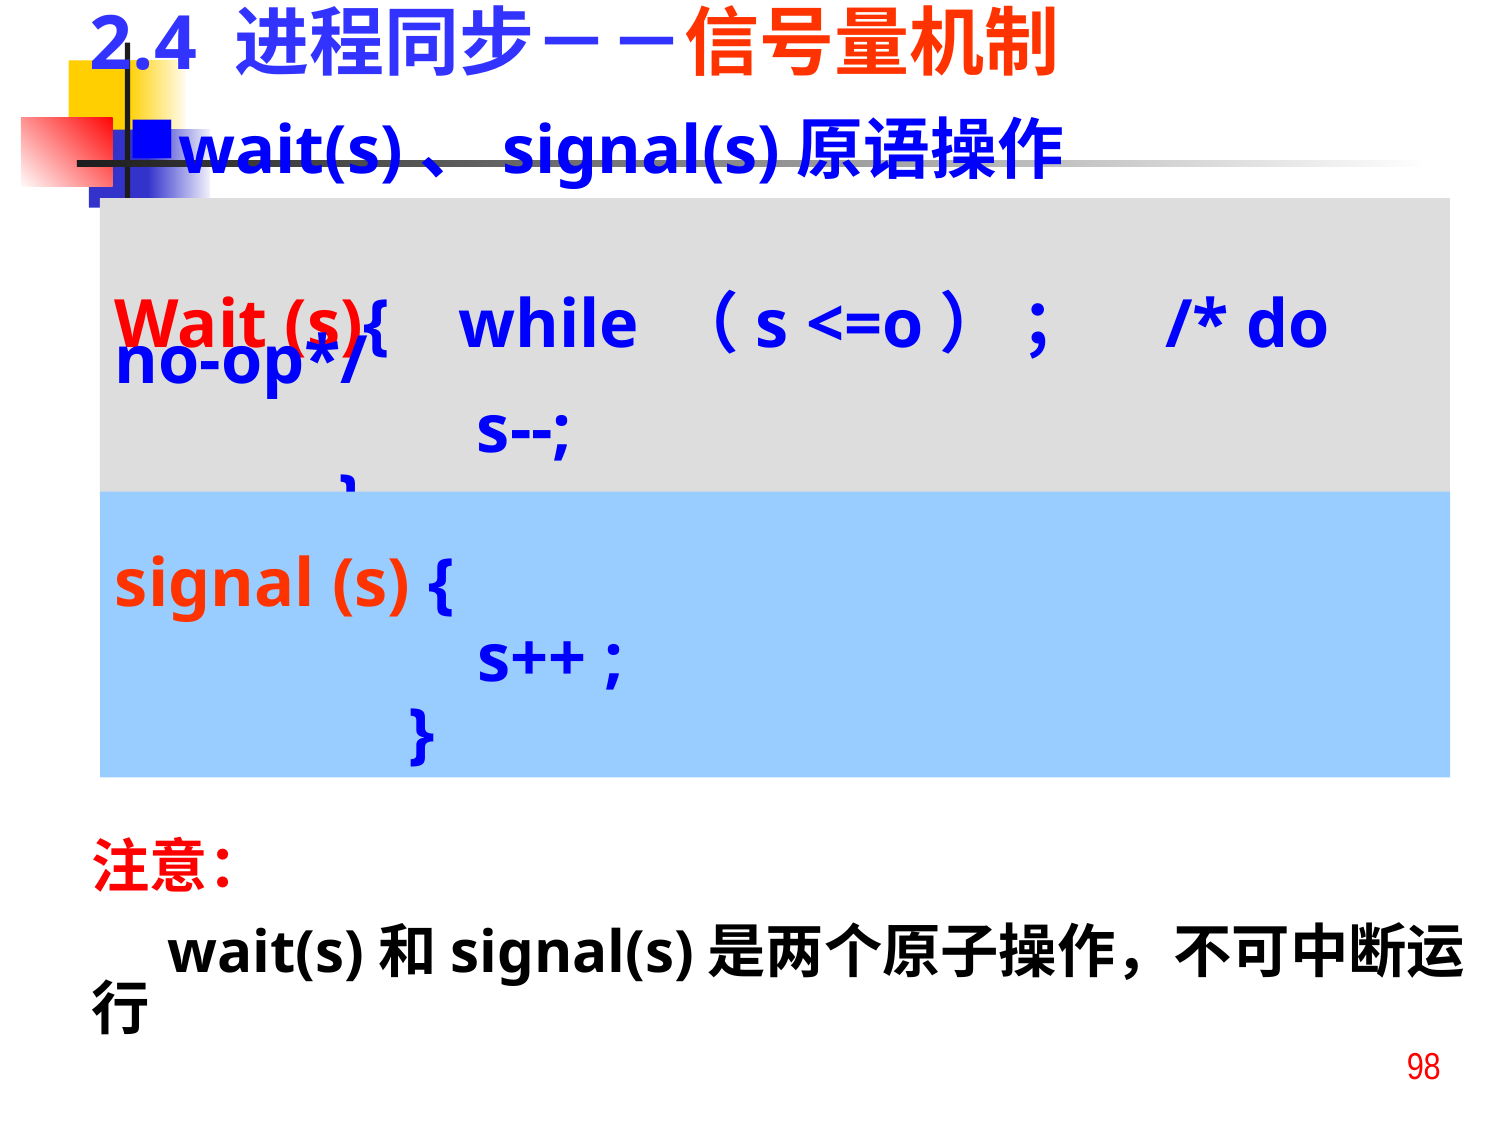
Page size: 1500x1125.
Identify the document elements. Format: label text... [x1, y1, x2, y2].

text_box signal (s) { s++ ; } [100, 491, 1451, 778]
text_box 2.4 进程同步－－信号量机制 [74, 0, 1447, 93]
text_box 注意： wait(s)和signal(s)是两个原子操作，不可中断运行 [76, 835, 1489, 1049]
text_box Wait (s){ while （s <=o） ； /* do no-op*/ s--; } [99, 198, 1450, 537]
text_box wait(s)、signal(s)原语操作 [112, 99, 1450, 195]
text_box 98 [1392, 1034, 1471, 1094]
